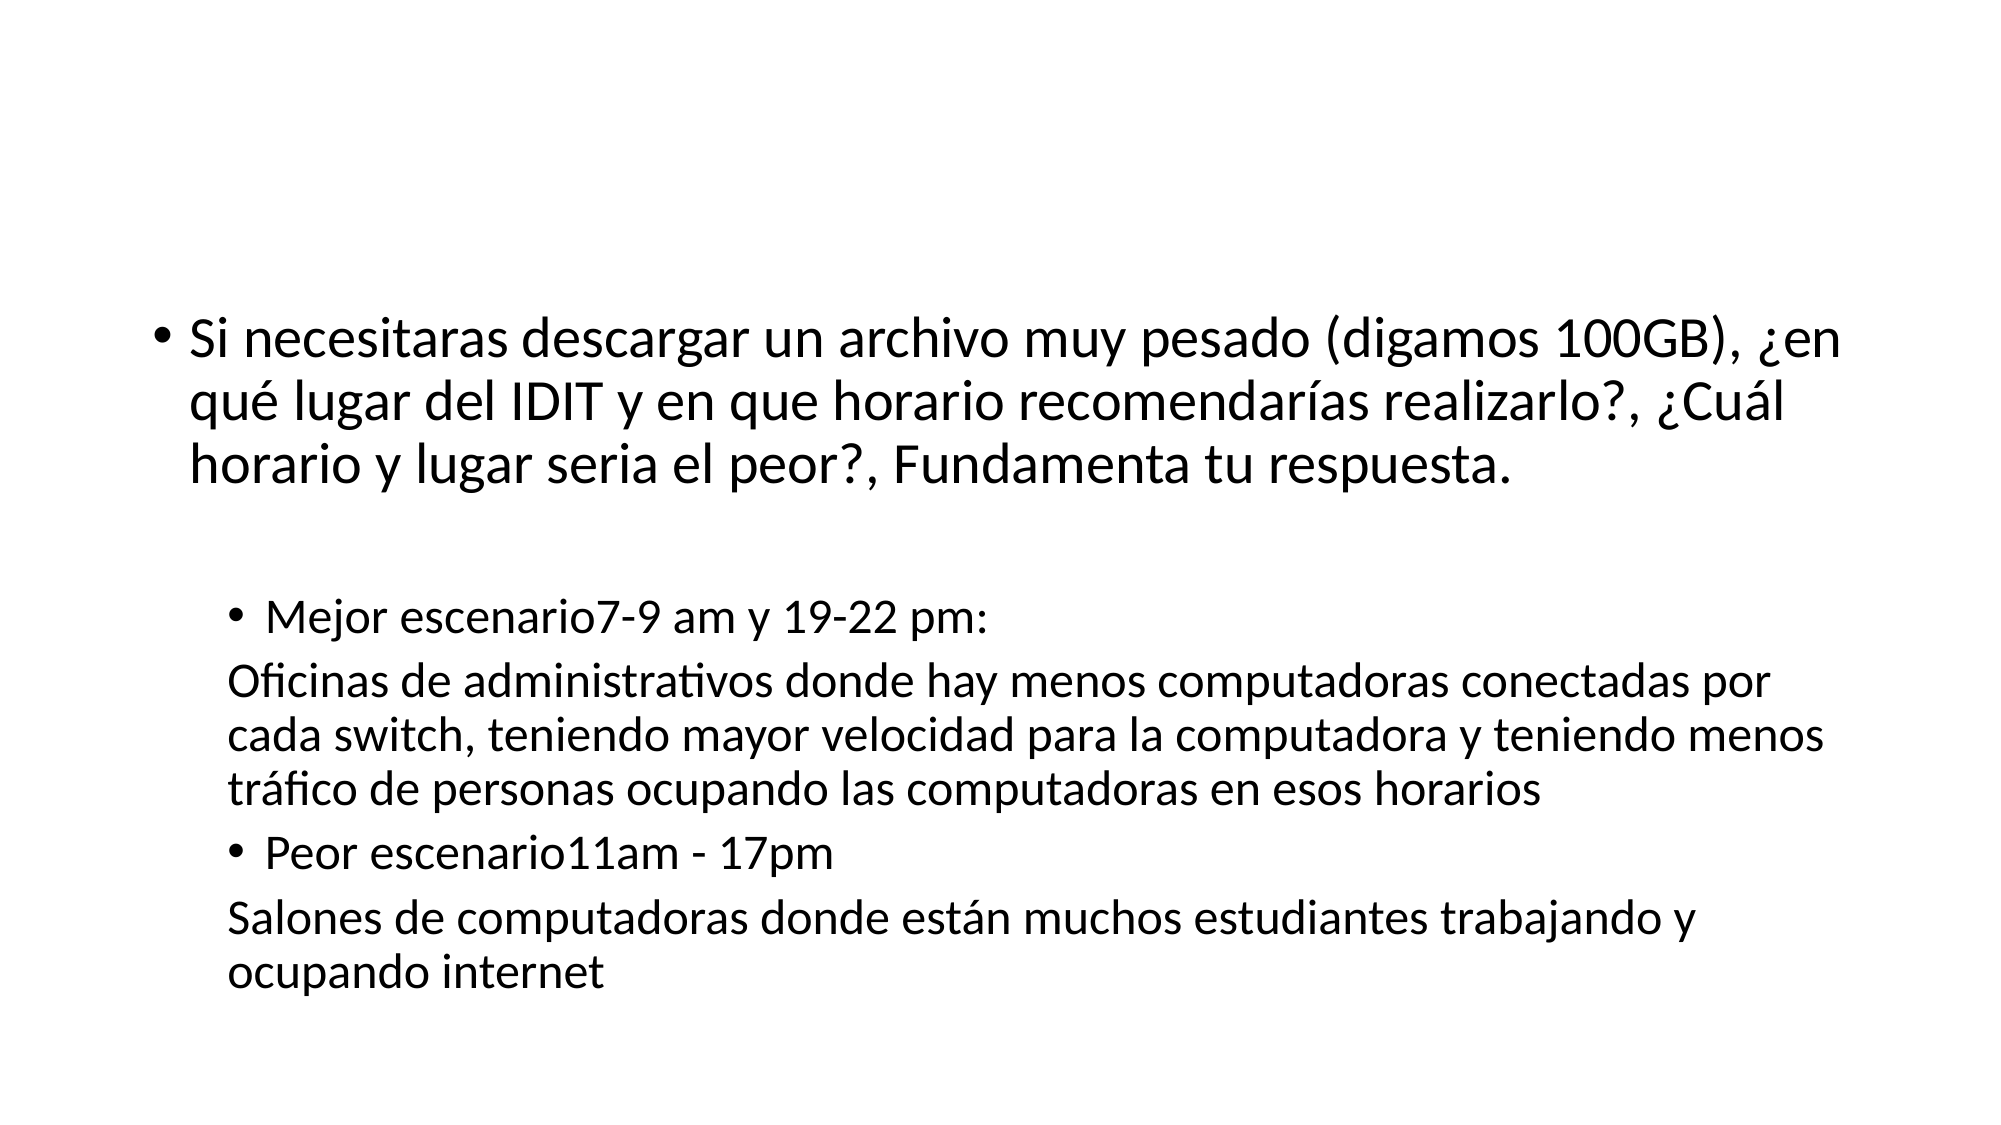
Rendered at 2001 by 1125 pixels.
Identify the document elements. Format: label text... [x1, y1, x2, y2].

list Si necesitaras descargar un archivo muy pesado (digamos 100GB), ¿en qué lugar del IDIT y en que horario recomendarías realizarlo?, ¿Cuál horario y lugar seria el peor?, Fundamenta tu respuesta. Mejor escenario7-9 am y 19-22 pm: Oficinas de administrativos donde hay menos computadoras conectadas por cada switch, teniendo mayor velocidad para la computadora y teniendo menos tráfico de personas ocupando las computadoras en esos horarios Peor escenario11am - 17pm Salones de computadoras donde están muchos estudiantes trabajando y ocupando internet [137, 299, 1863, 1014]
